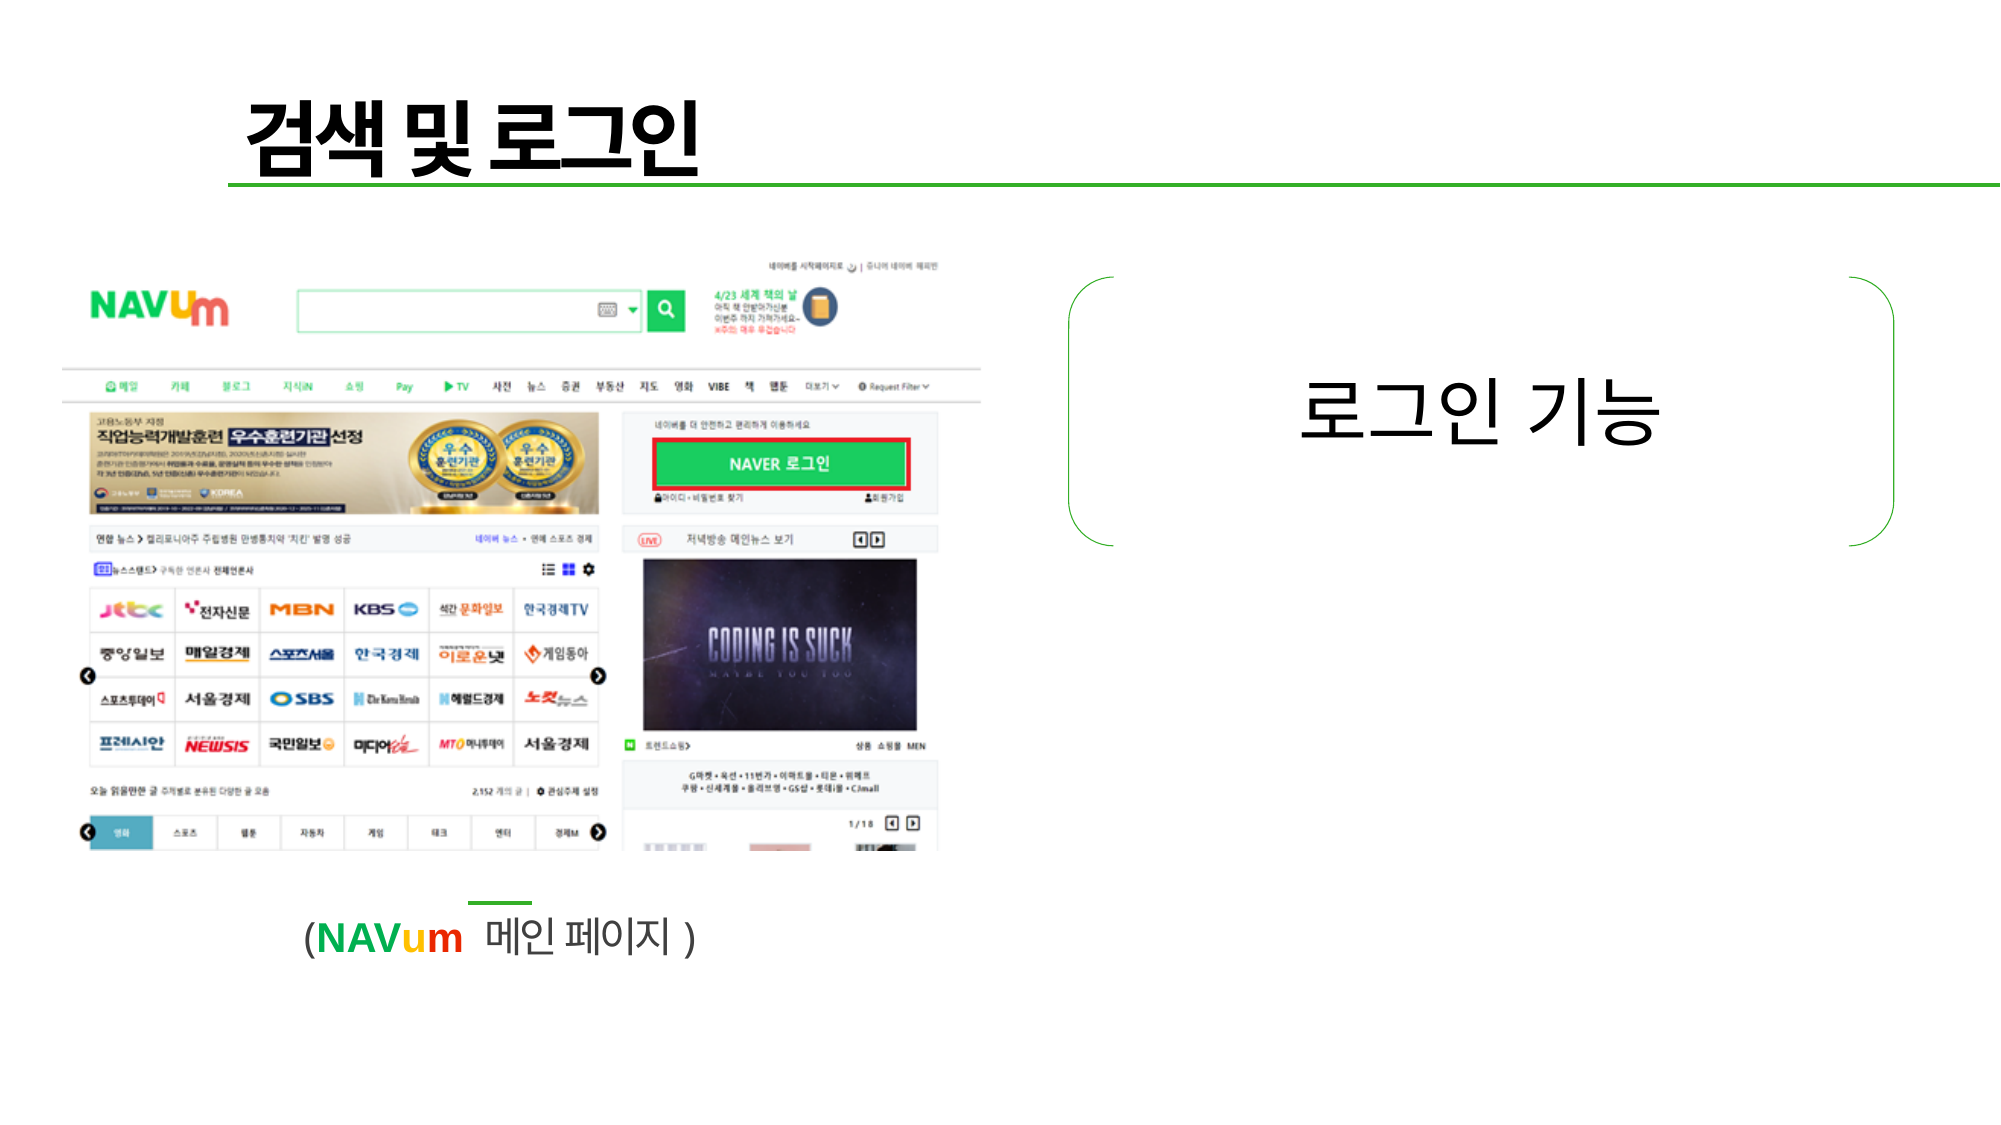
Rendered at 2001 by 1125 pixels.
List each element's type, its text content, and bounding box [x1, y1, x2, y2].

picture [62, 261, 1042, 851]
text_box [182, 902, 817, 969]
text_box 검색 및 로그인 [228, 185, 1584, 195]
text_box 검색 및 로그인 [228, 29, 1584, 184]
text_box [1068, 276, 1895, 547]
text_box 로그인 기능 [1283, 358, 1679, 464]
